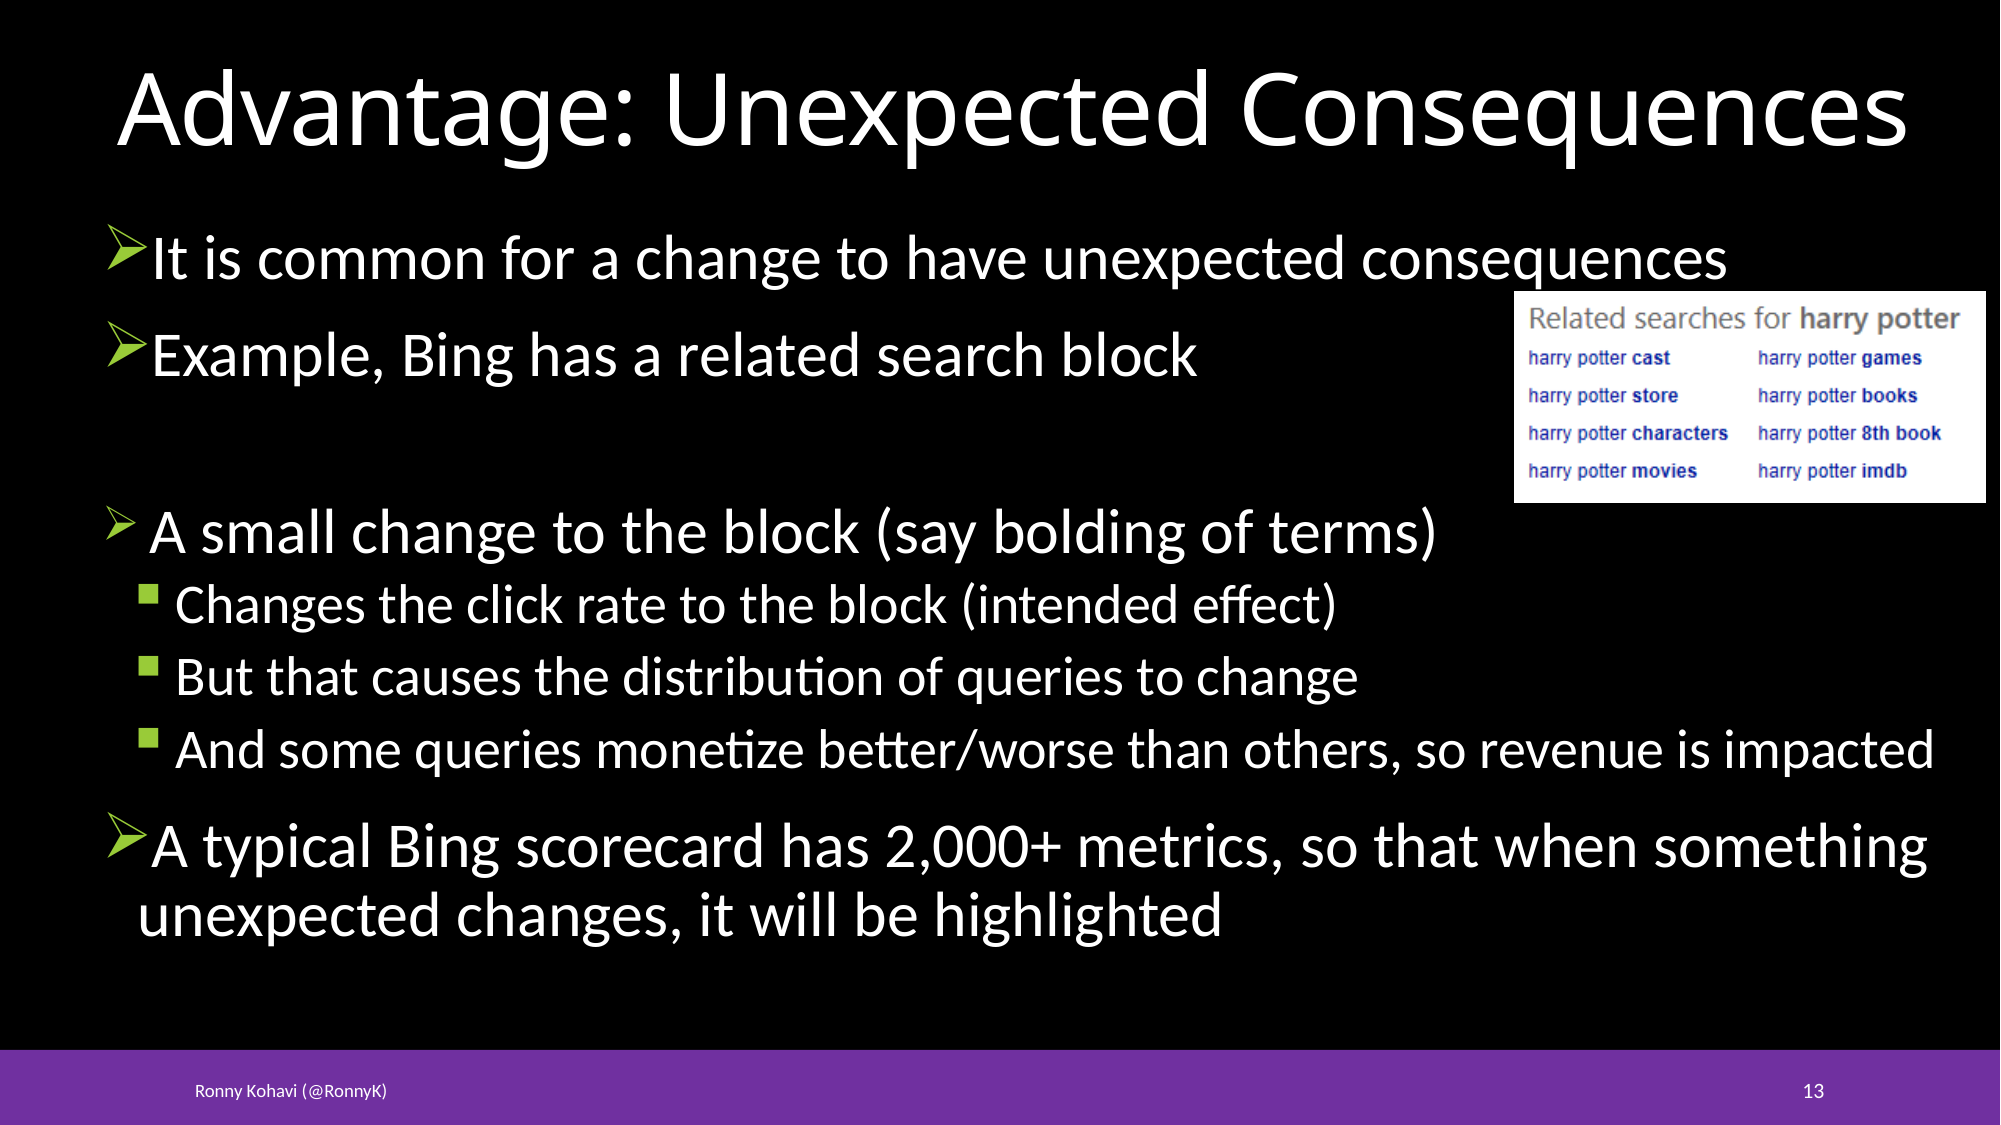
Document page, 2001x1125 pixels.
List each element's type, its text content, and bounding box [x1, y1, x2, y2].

slide_number 13 [1624, 1059, 1840, 1120]
picture [1513, 291, 1987, 504]
slide_number Ronny Kohavi (@RonnyK) [180, 1059, 586, 1120]
title Advantage: Unexpected Consequences [102, 47, 1944, 174]
list It is common for a change to have unexpected consequences Example, Bing has a related search block A small change to the block (say bolding of terms) Changes the click rate to the block (intended effect) But that causes the distribution of queries to change And some queries monetize better/worse than others, so revenue is impacted A typical Bing scorecard has 2,000+ metrics, so that when something unexpected changes, it will be highlighted [102, 216, 1944, 992]
